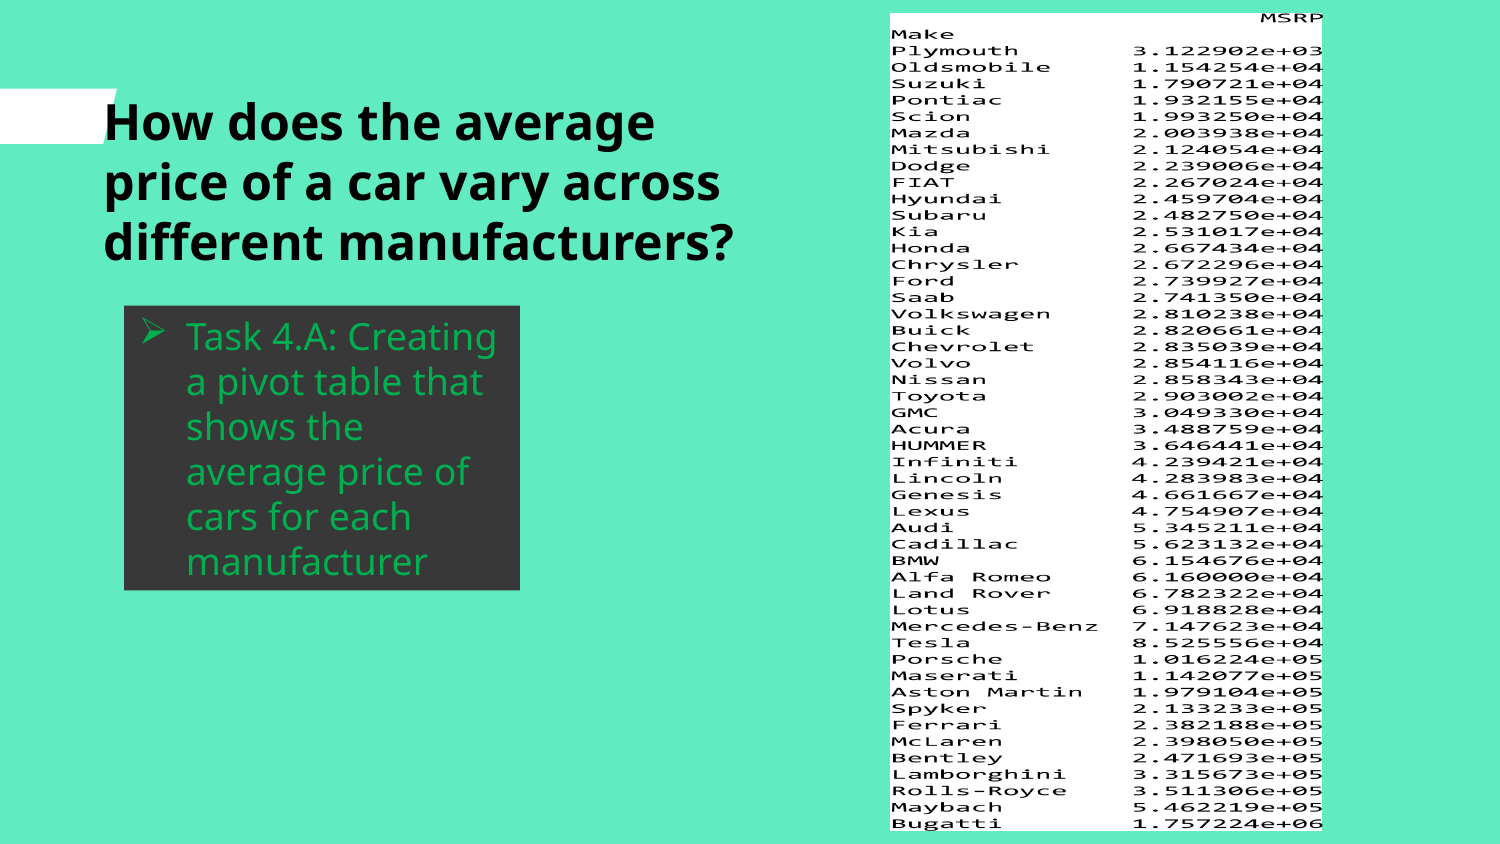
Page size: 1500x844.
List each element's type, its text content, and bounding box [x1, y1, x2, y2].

picture [889, 12, 1323, 831]
title How does the average price of a car vary across different manufacturers? [88, 75, 809, 170]
text_box Task 4.A: Creating a pivot table that shows the average price of cars for each manufacturer [124, 305, 520, 591]
